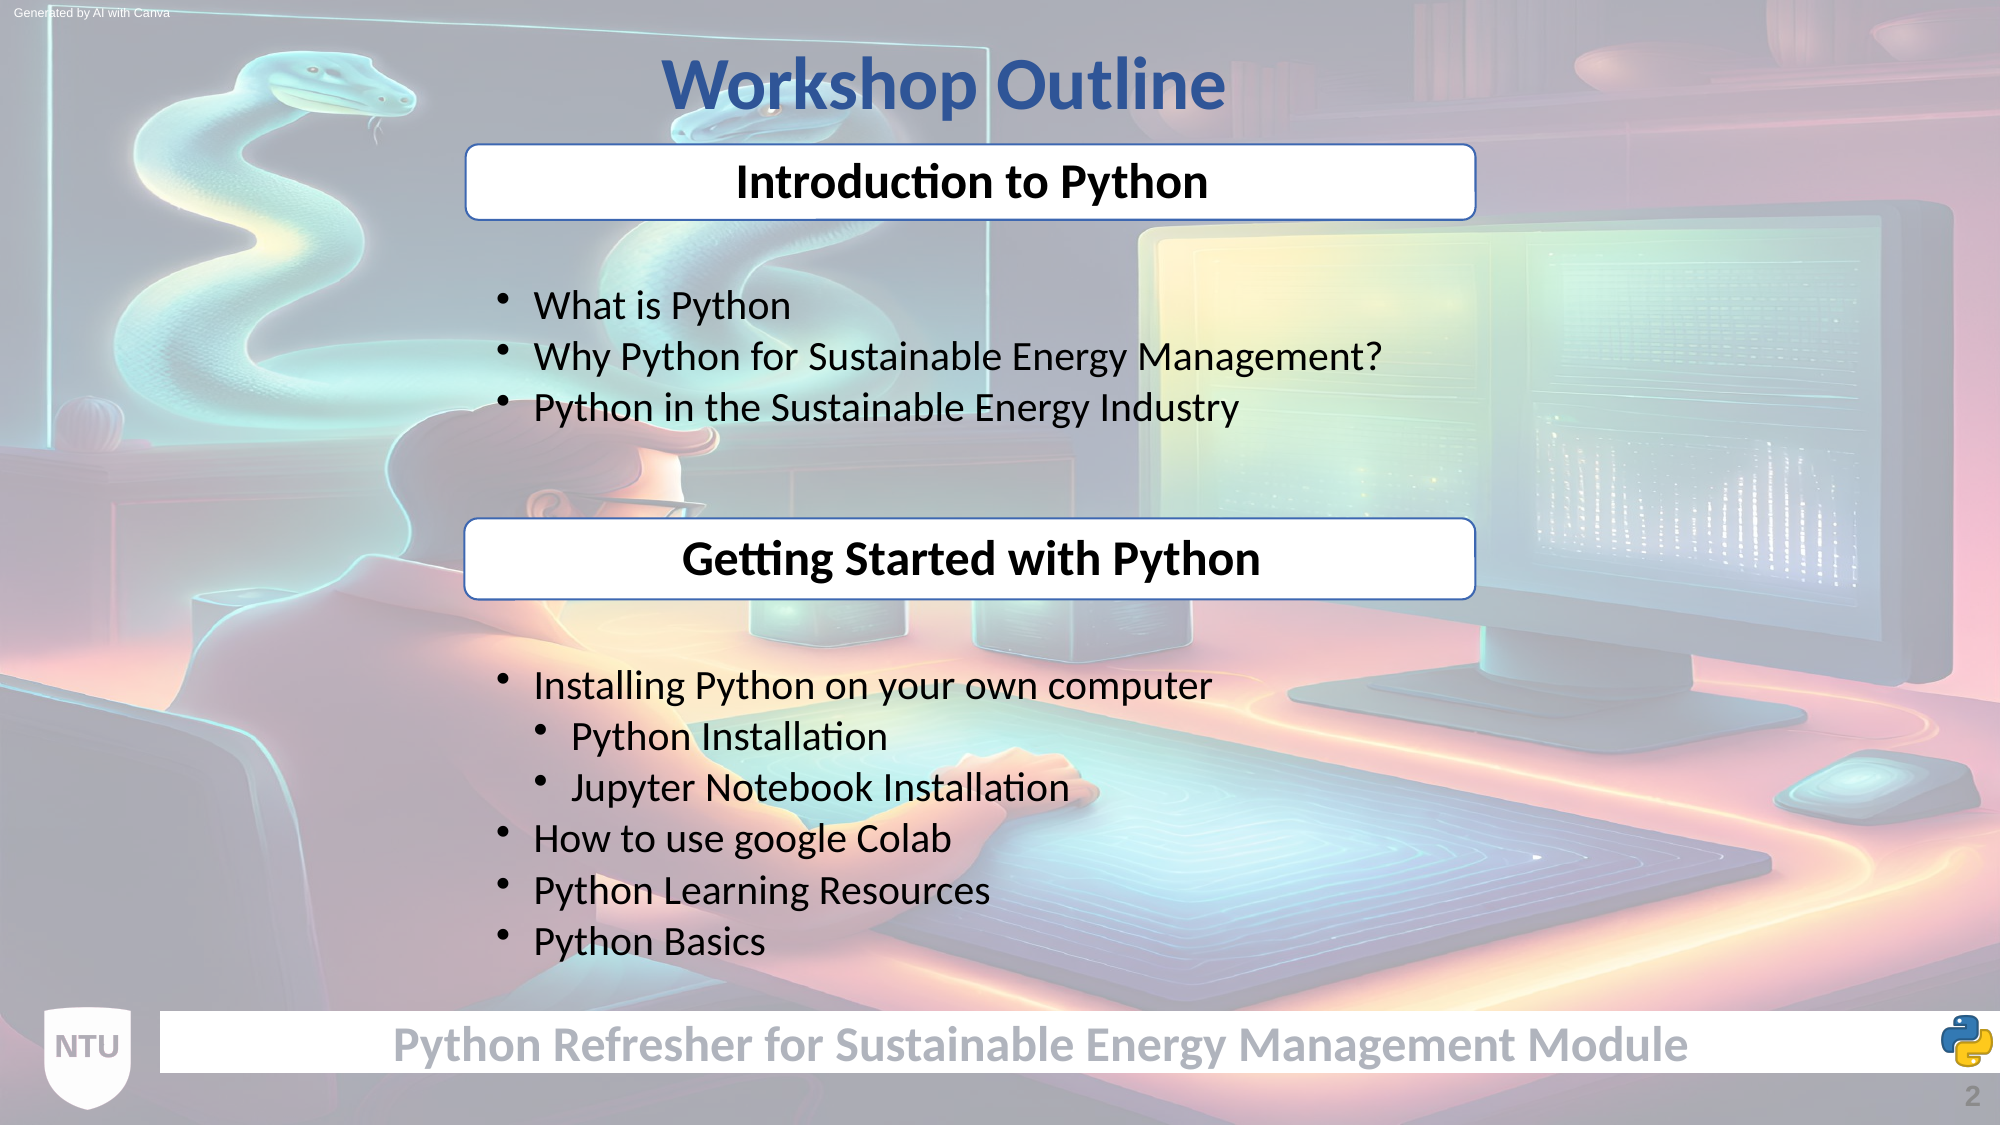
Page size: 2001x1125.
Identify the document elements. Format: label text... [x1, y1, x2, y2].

text_box Python Refresher for Sustainable Energy Management Module [306, 1004, 1777, 1080]
text_box Generated by AI with Canva [0, 0, 1000, 28]
slide_number 2 [1949, 1073, 1995, 1125]
picture [1938, 1013, 1995, 1069]
text_box [160, 1011, 306, 1073]
picture [39, 1002, 136, 1113]
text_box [413, 63, 1476, 1009]
text_box [1777, 1011, 2000, 1073]
text_box Workshop Outline [602, 27, 1287, 63]
